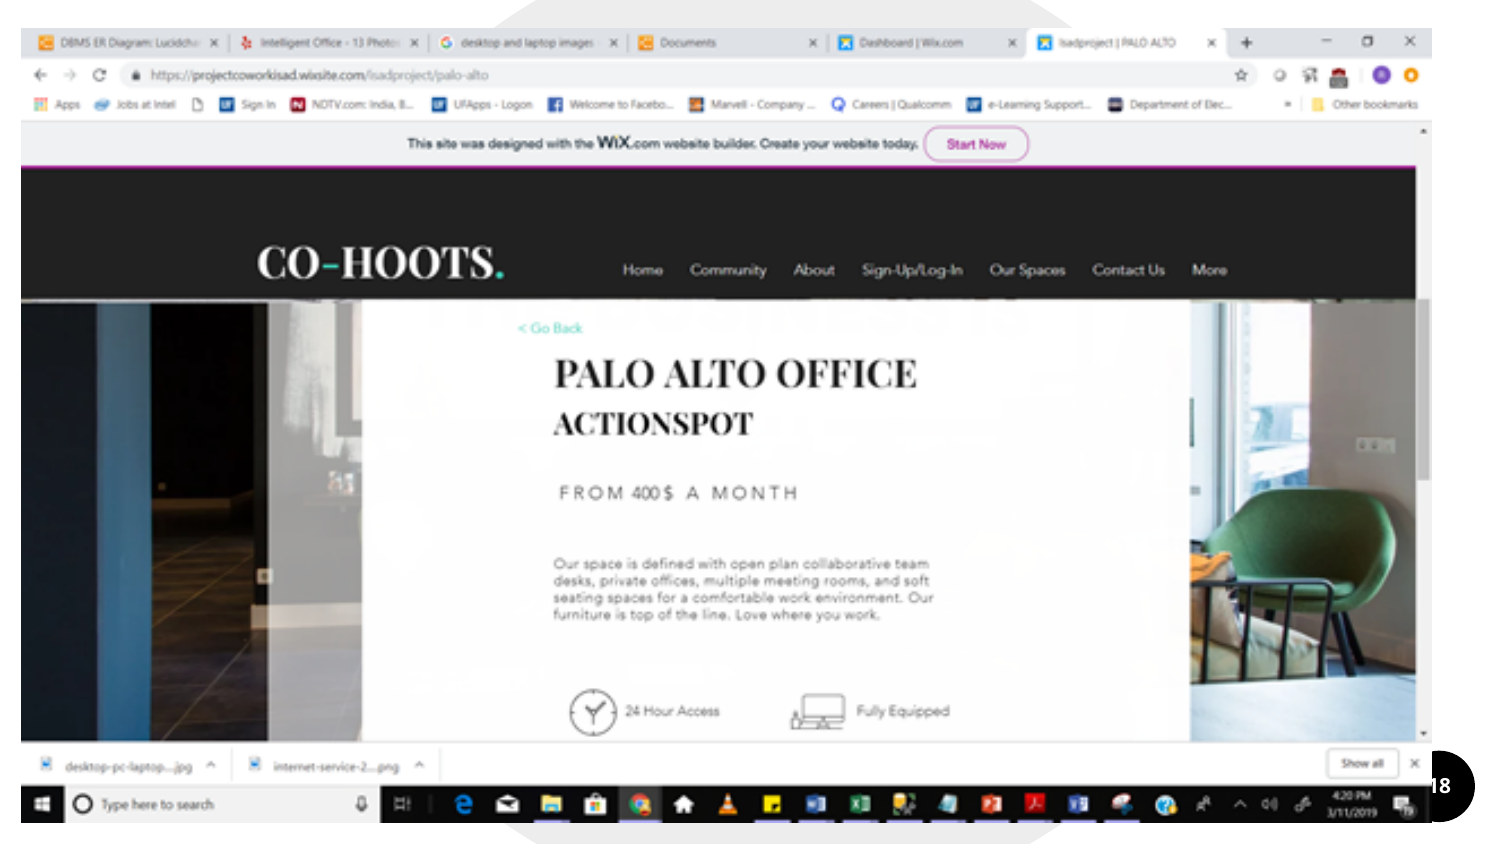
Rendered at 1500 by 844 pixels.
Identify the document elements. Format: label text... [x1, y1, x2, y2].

picture [20, 28, 1432, 823]
slide_number ‹#› [1436, 750, 1475, 823]
